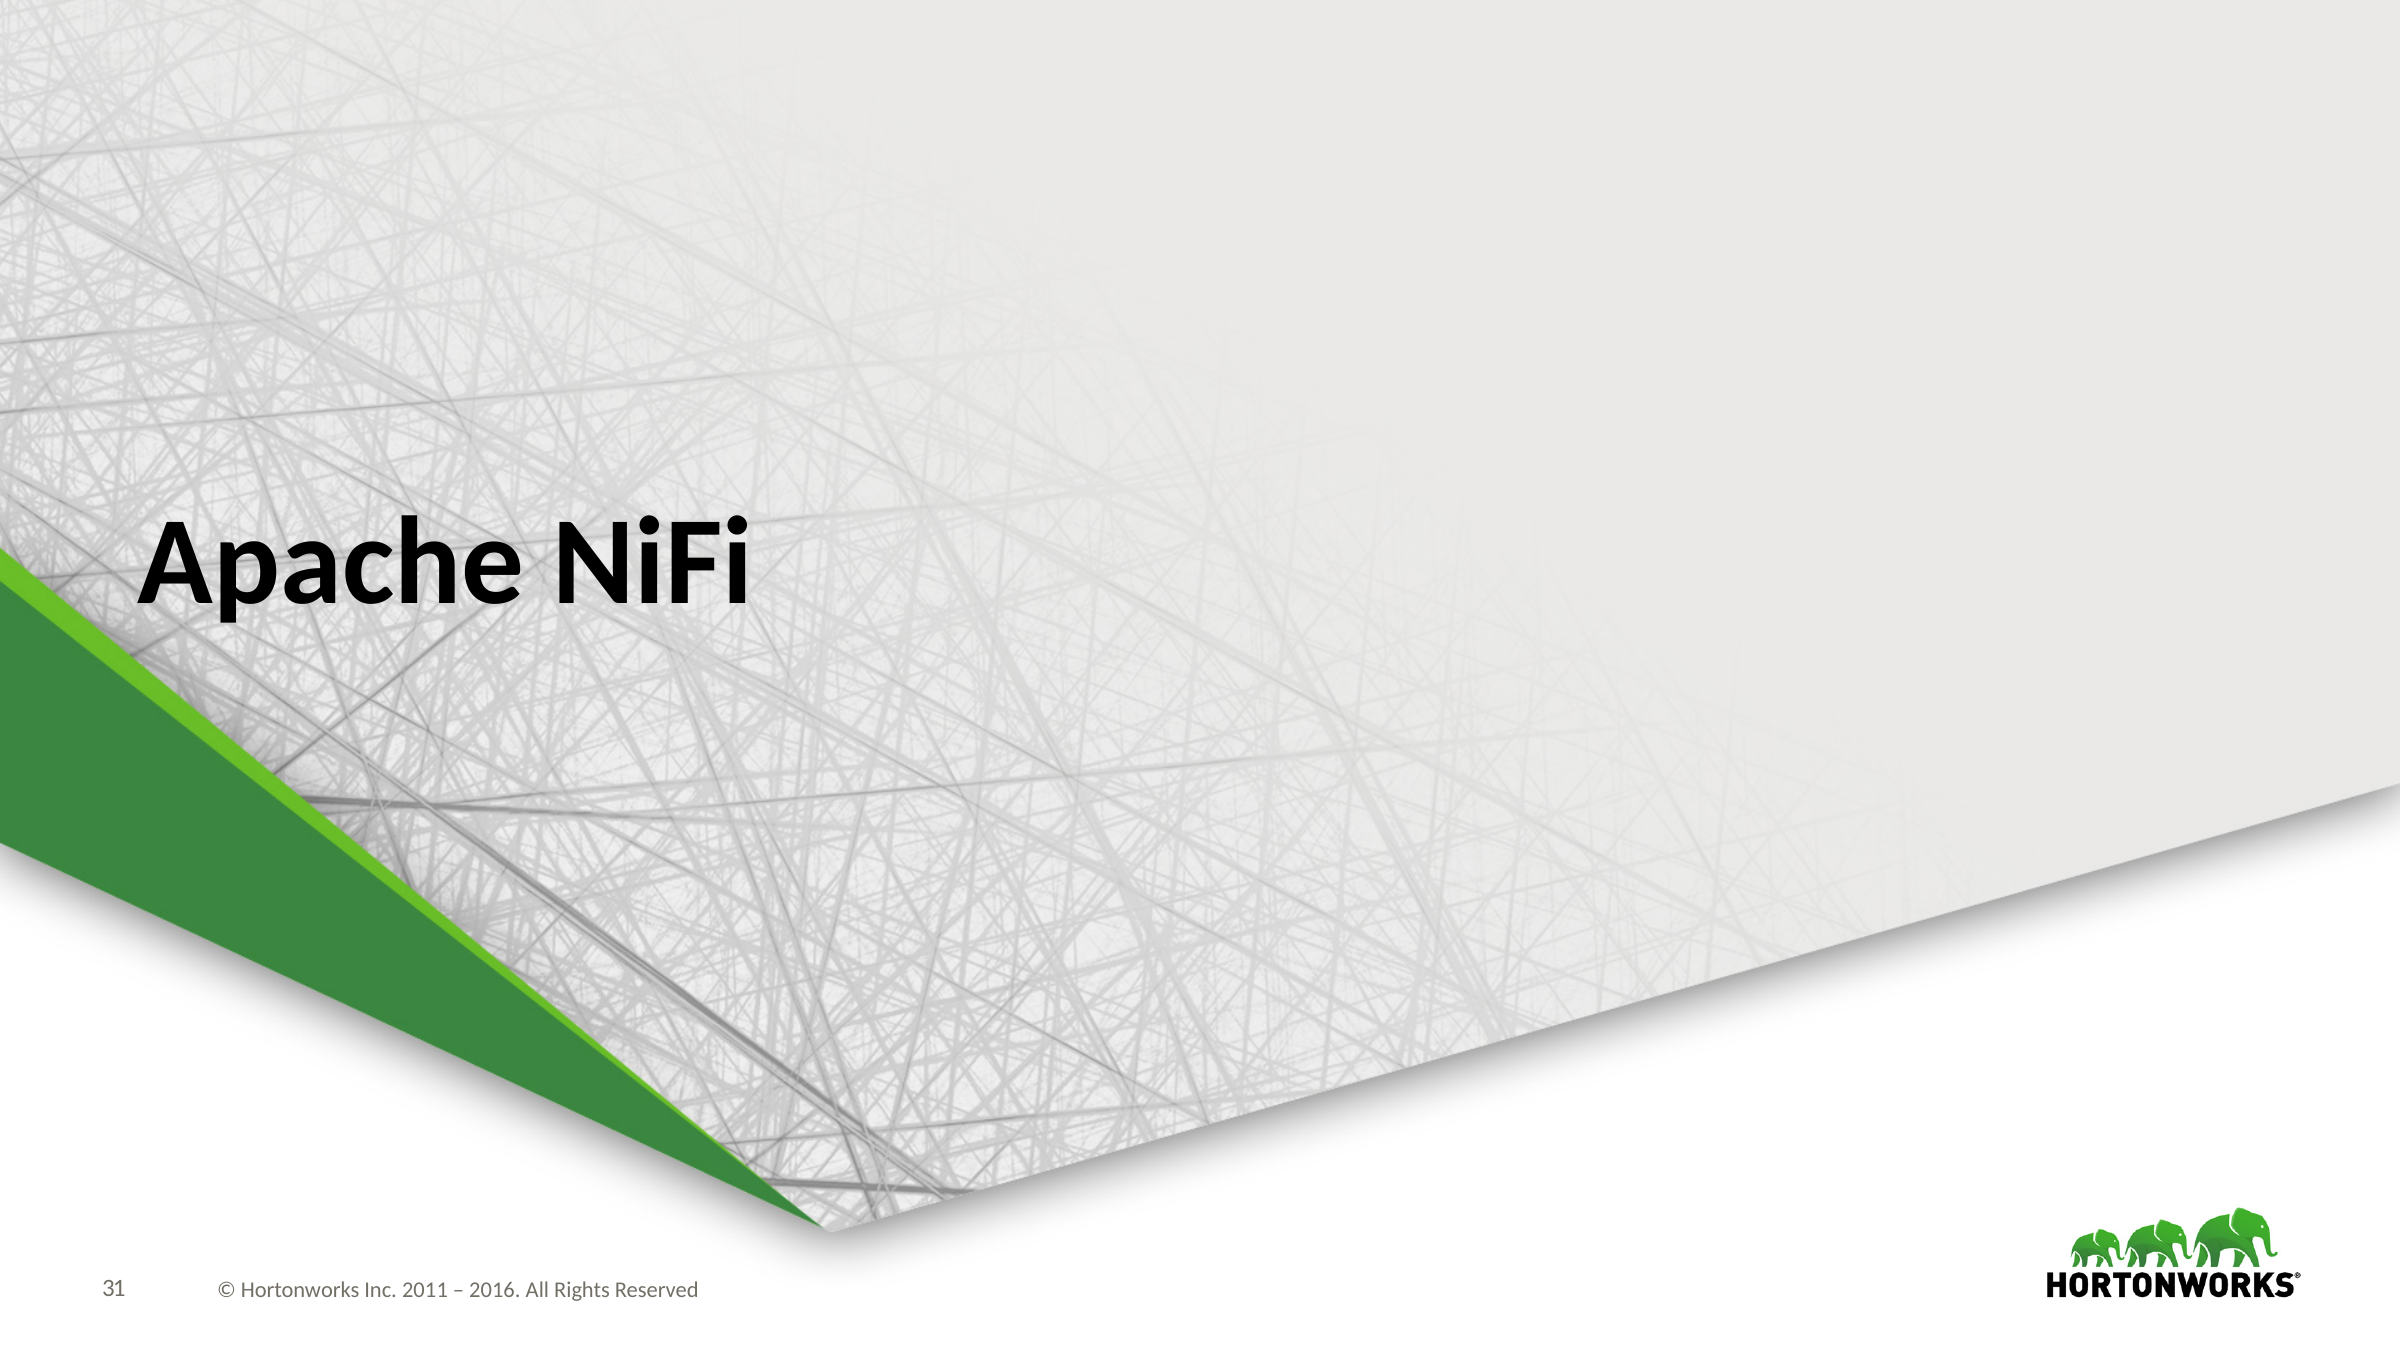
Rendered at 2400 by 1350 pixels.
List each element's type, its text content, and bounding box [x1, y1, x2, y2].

picture [0, 0, 2400, 1350]
title Apache NiFi [138, 496, 2303, 629]
